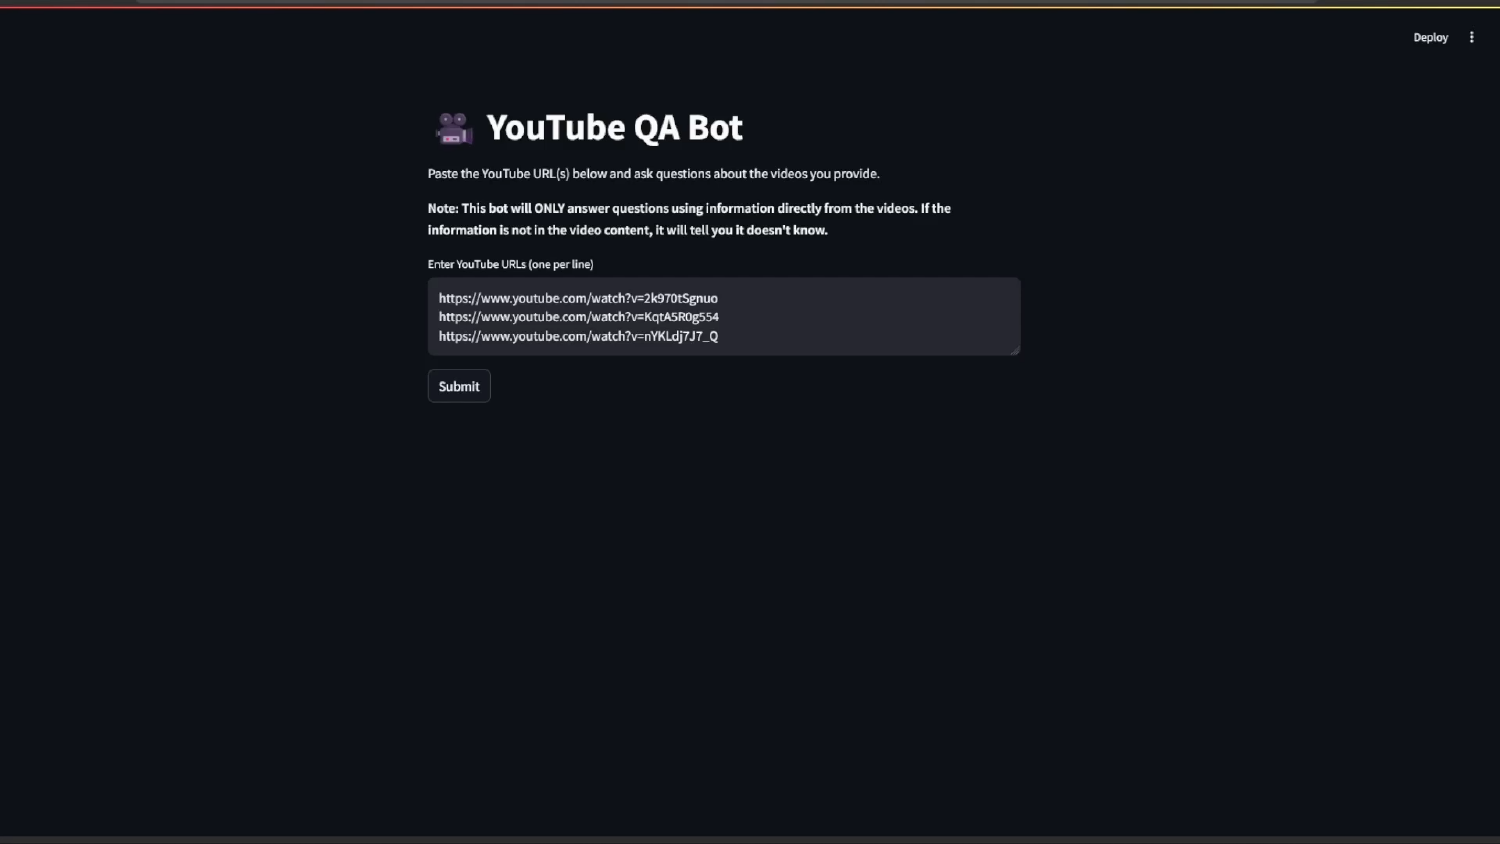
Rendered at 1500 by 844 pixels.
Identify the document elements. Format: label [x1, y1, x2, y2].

text_box [0, 0, 1500, 844]
